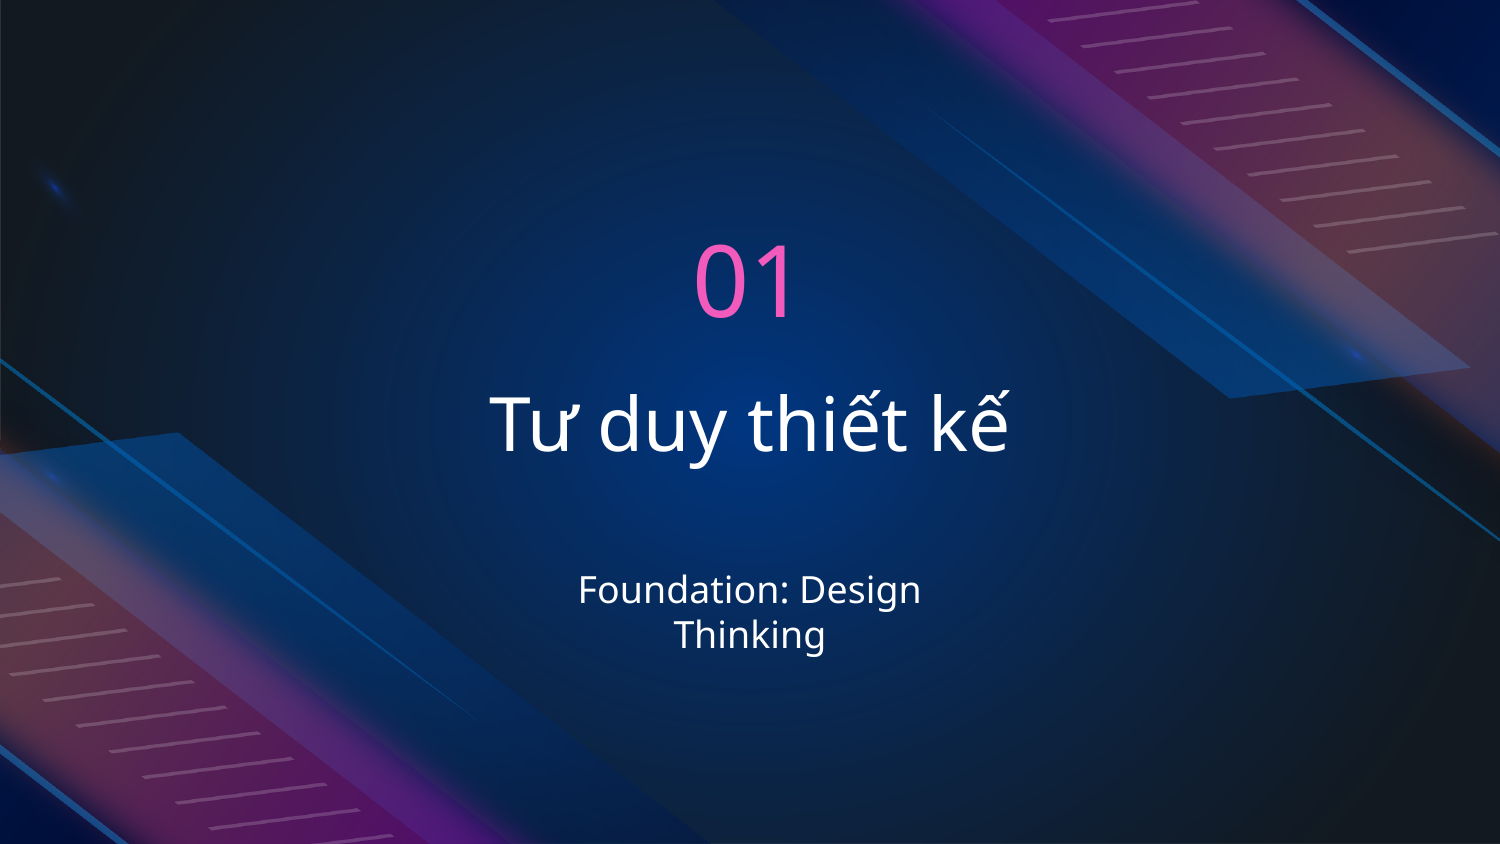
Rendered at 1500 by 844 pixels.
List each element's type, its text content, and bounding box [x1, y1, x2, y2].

picture [0, 0, 1500, 844]
title 01 [580, 205, 920, 352]
title Tư duy thiết kế [51, 352, 1449, 491]
subtitle Foundation: Design Thinking [525, 533, 975, 690]
